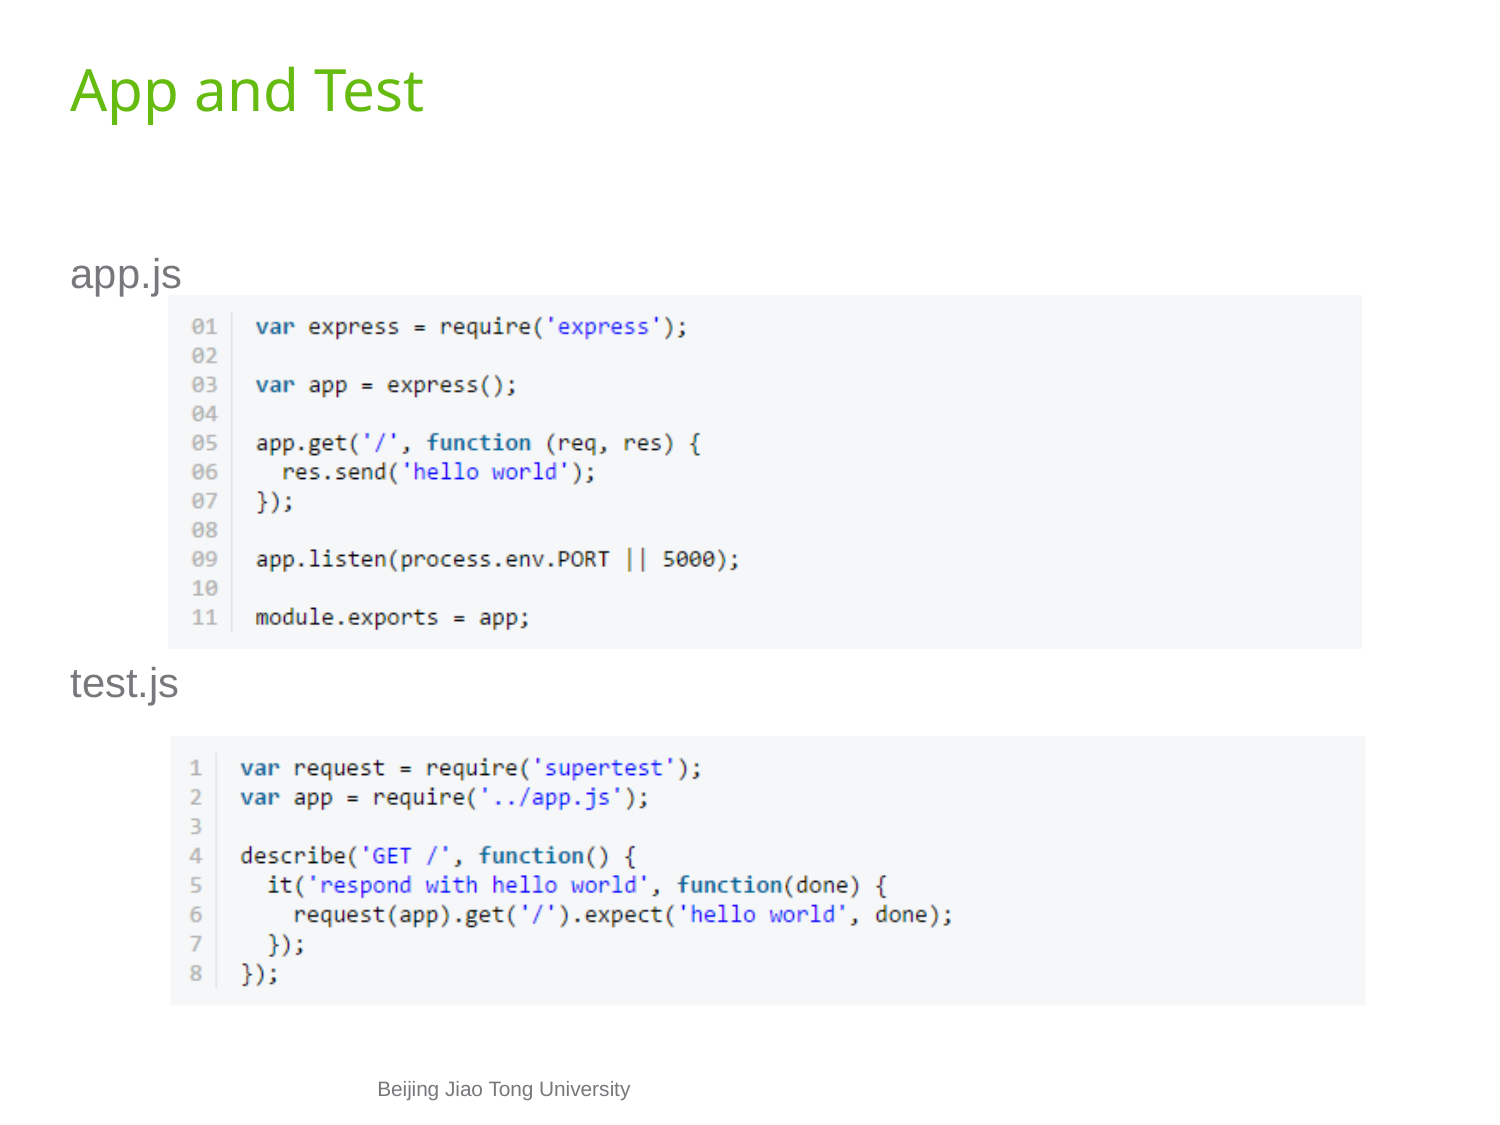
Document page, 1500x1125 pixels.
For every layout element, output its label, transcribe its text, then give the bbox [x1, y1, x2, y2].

list app.js test.js [70, 130, 1430, 1012]
title App and Test [70, 52, 1430, 130]
picture [168, 295, 1362, 649]
picture [171, 736, 1365, 1007]
list Beijing Jiao Tong University [263, 1075, 751, 1120]
